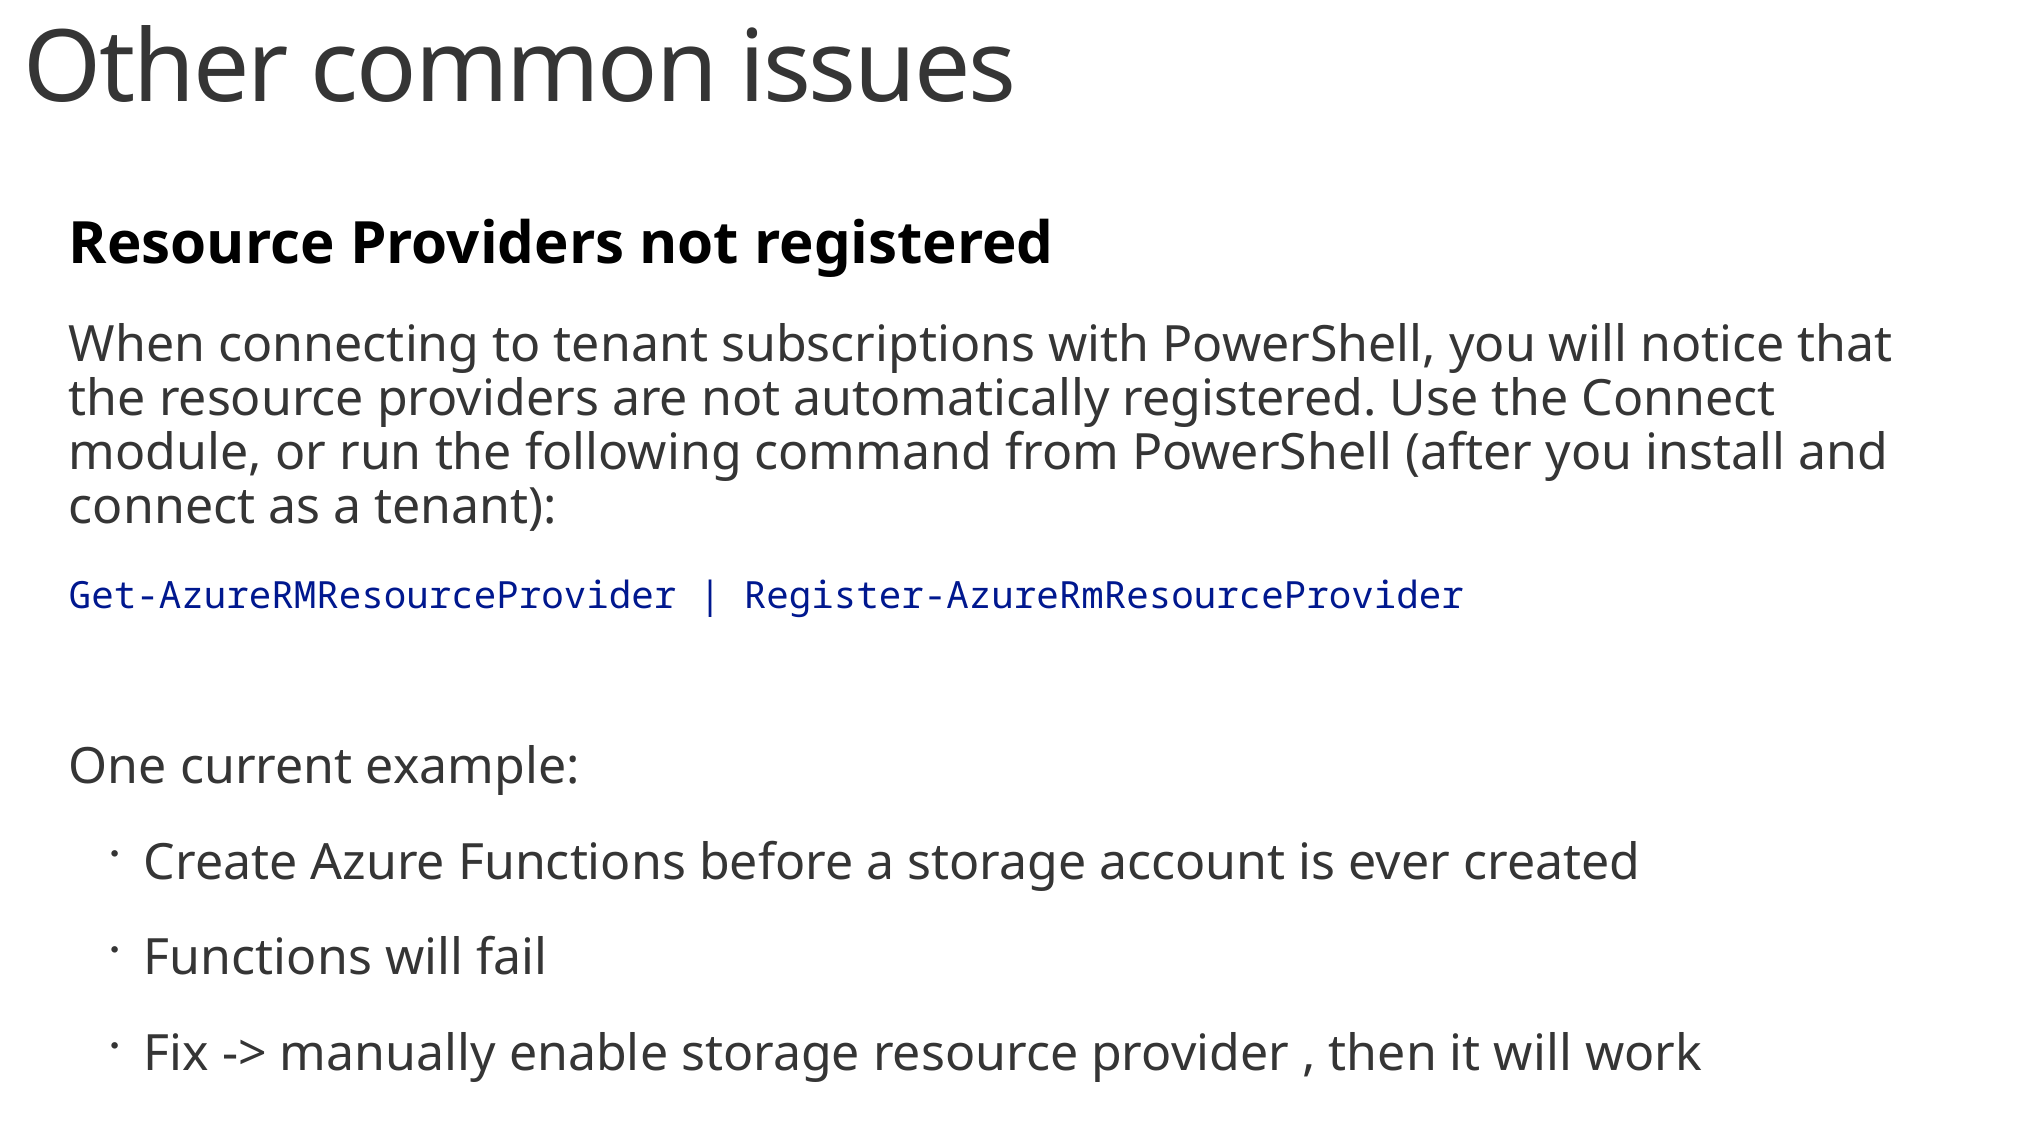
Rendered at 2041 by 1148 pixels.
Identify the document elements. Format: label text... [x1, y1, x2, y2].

list Resource Providers not registered When connecting to tenant subscriptions with PowerShell, you will notice that the resource providers are not automatically registered. Use the Connect module, or run the following command from PowerShell (after you install and connect as a tenant): Get-AzureRMResourceProvider | Register-AzureRmResourceProvider One current example: Create Azure Functions before a storage account is ever created Functions will fail Fix -> manually enable storage resource provider , then it will work [45, 198, 1996, 1097]
title Other common issues [0, 0, 1951, 151]
